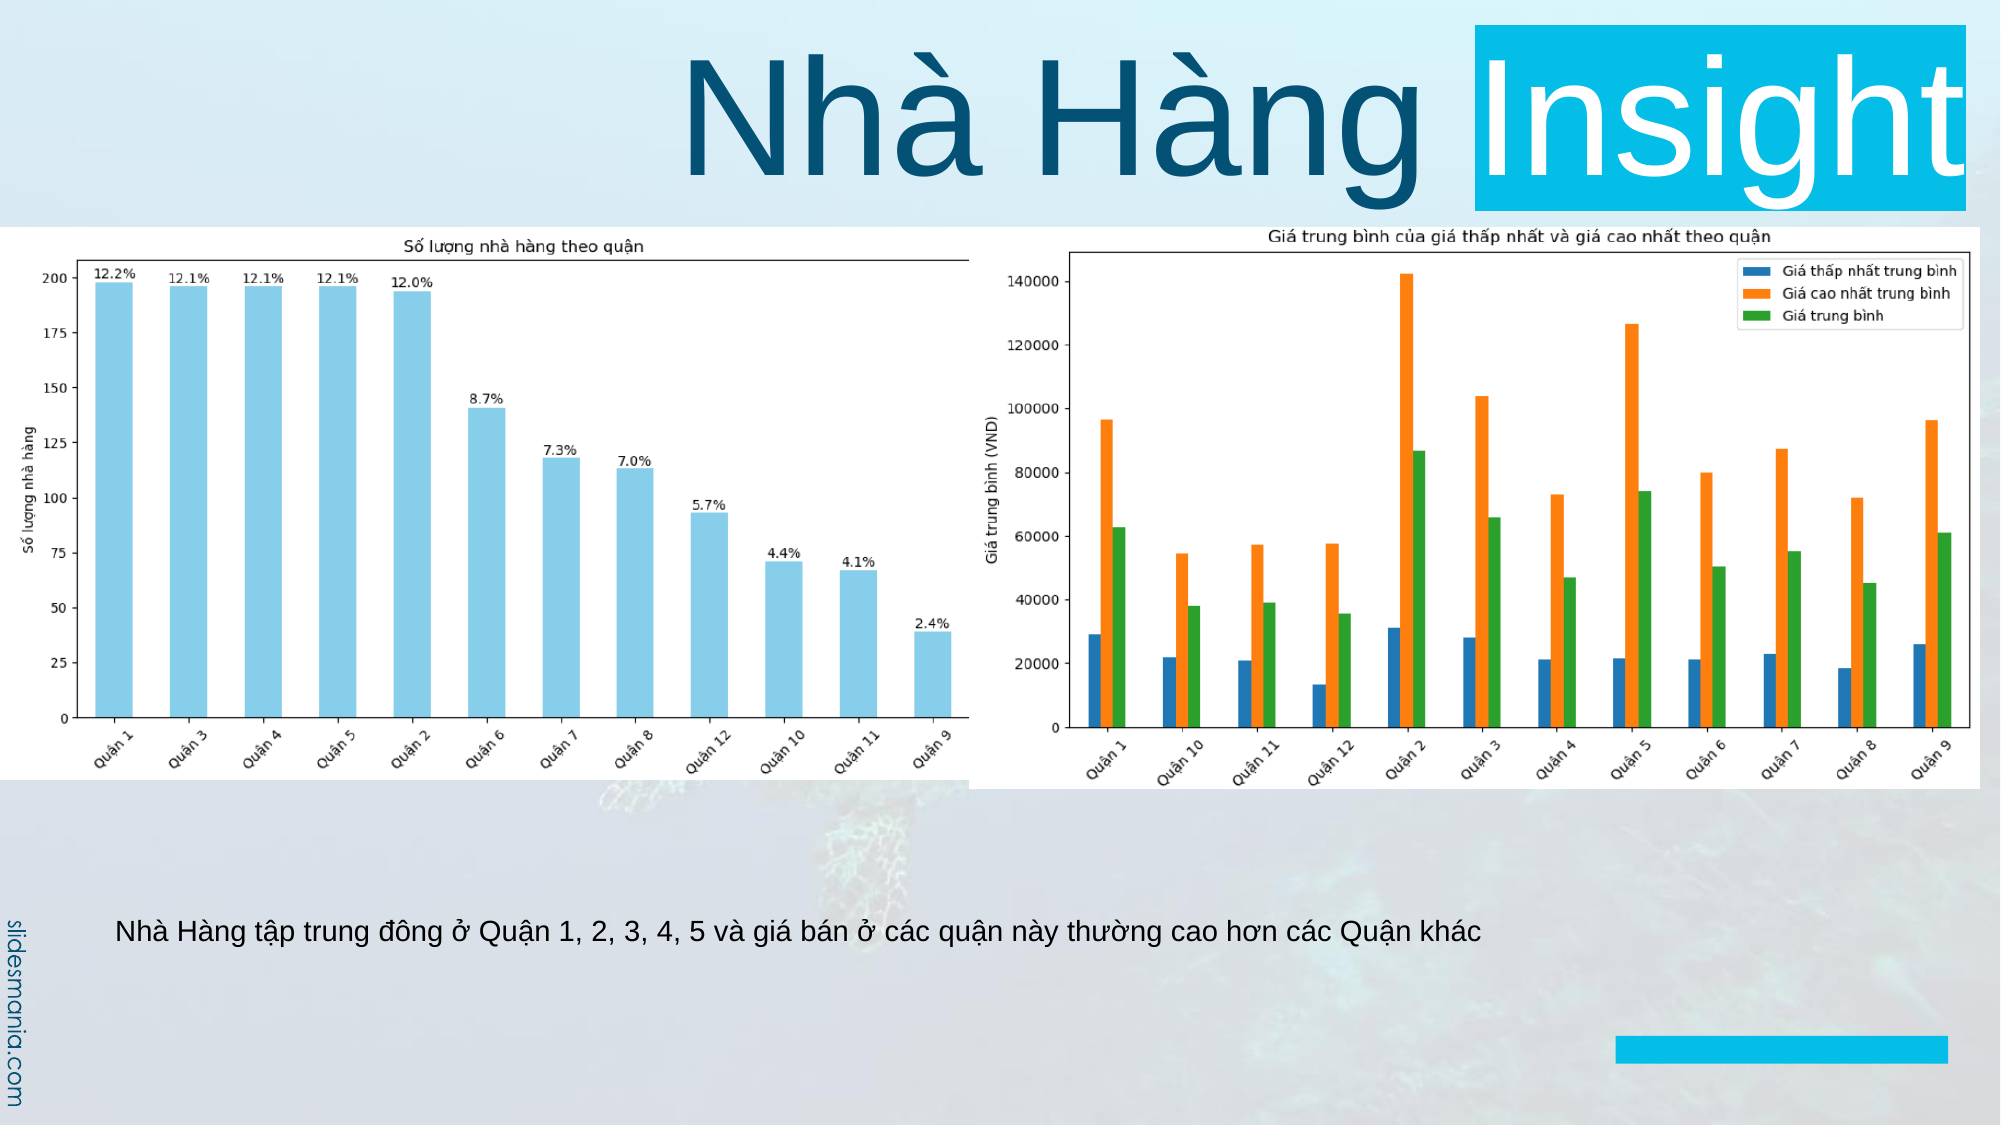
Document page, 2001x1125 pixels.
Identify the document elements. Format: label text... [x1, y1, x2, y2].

title Nhà Hàng Insight [657, 46, 2000, 172]
text_box [1615, 1035, 1949, 1064]
text_box Nhà Hàng tập trung đông ở Quận 1, 2, 3, 4, 5 và giá bán ở các quận này thường cao hơn các Quận khác [100, 904, 1918, 955]
picture [0, 0, 2001, 1125]
